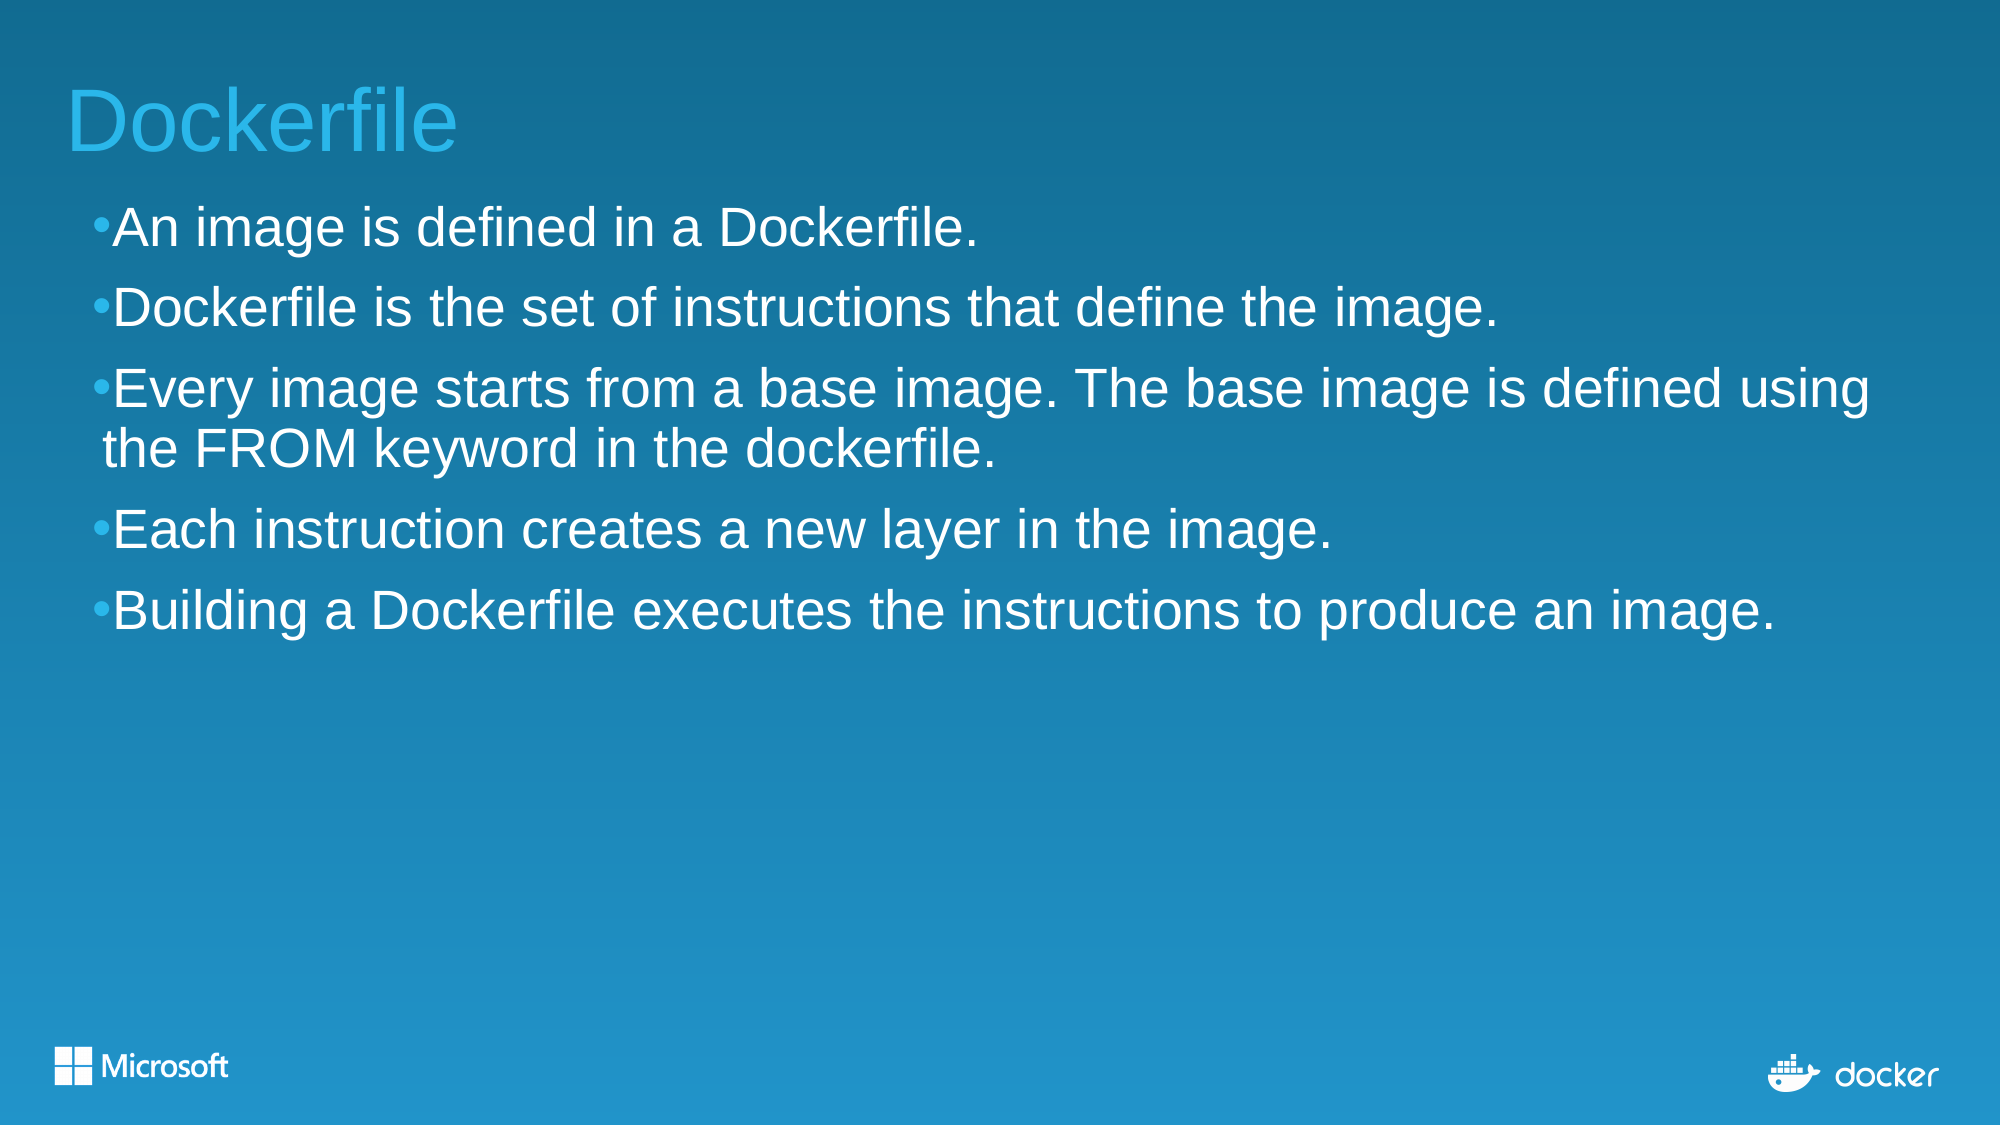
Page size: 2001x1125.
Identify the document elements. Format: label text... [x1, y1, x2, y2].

picture [50, 1042, 232, 1096]
title Dockerfile [50, 59, 1950, 165]
picture [1768, 1054, 1939, 1092]
list An image is defined in a Dockerfile. Dockerfile is the set of instructions that define the image. Every image starts from a base image. The base image is defined using the FROM keyword in the dockerfile. Each instruction creates a new layer in the image. Building a Dockerfile executes the instructions to produce an image. [50, 183, 1950, 1014]
